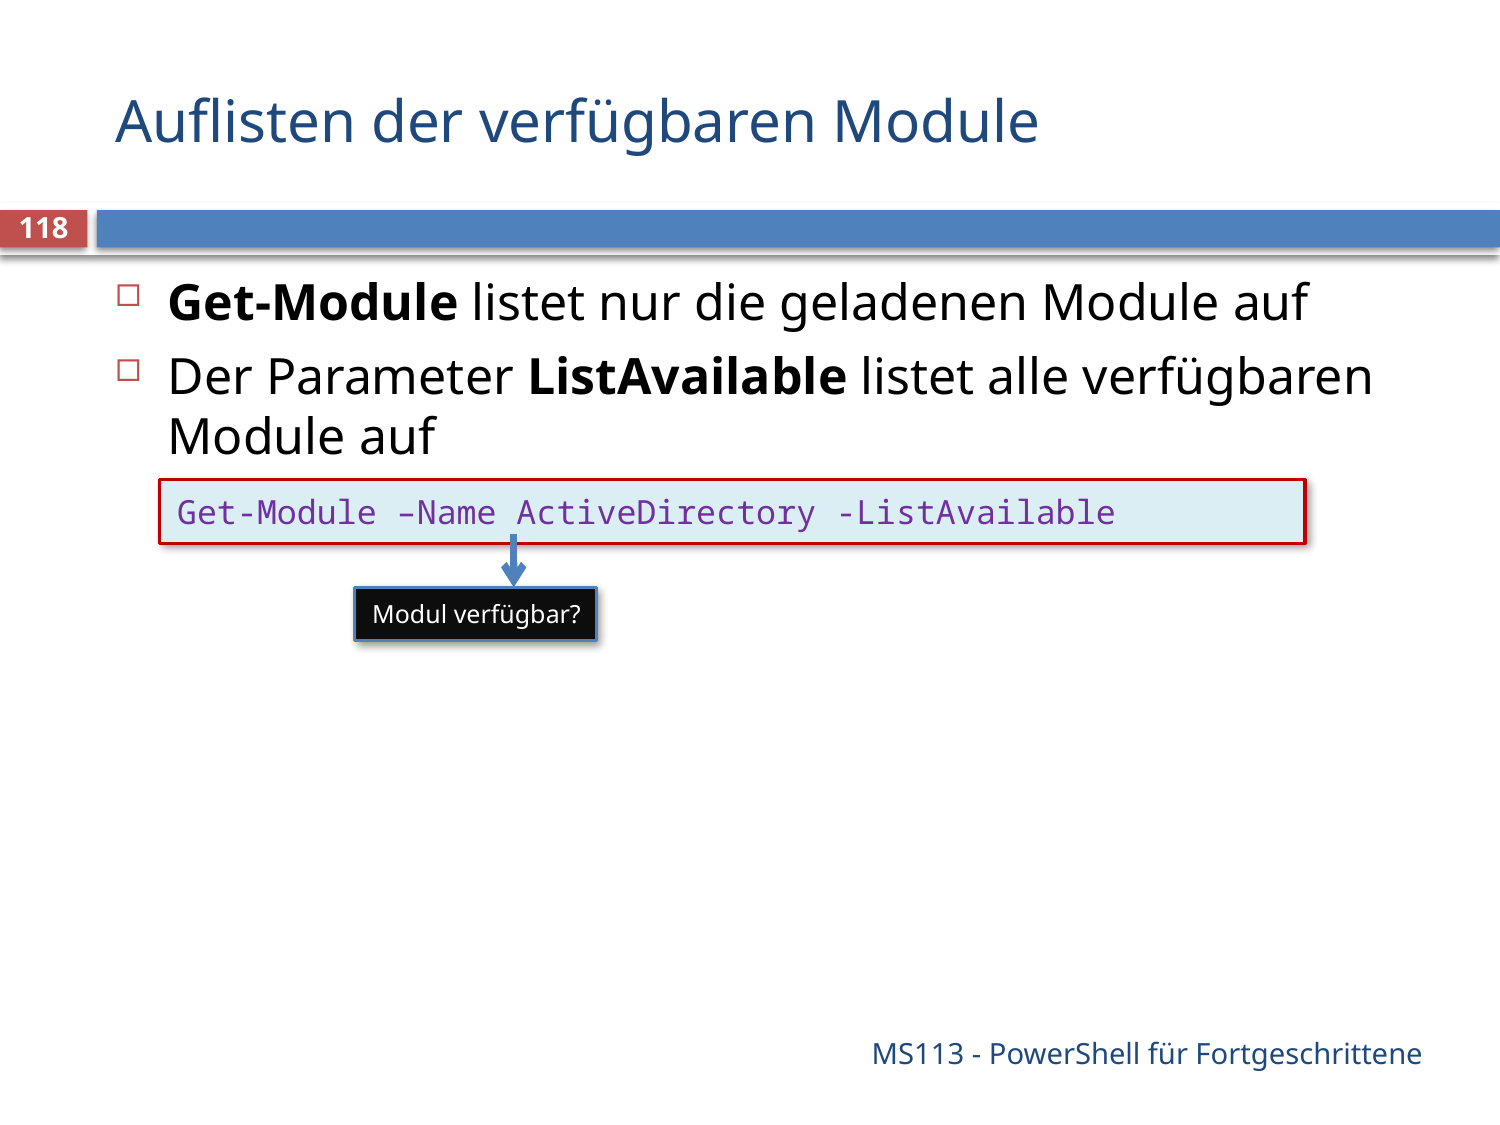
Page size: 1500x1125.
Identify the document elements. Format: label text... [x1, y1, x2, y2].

title Auflisten der verfügbaren Module [100, 37, 1438, 200]
footer MS113 - PowerShell für Fortgeschrittene [99, 1024, 1438, 1085]
list Get-Module listet nur die geladenen Module auf Der Parameter ListAvailable listet alle verfügbaren Module auf [100, 262, 1438, 1000]
text_box Modul verfügbar? [354, 587, 597, 641]
text_box Get-Module –Name ActiveDirectory -ListAvailable [159, 479, 1306, 544]
slide_number 118 [0, 208, 88, 249]
